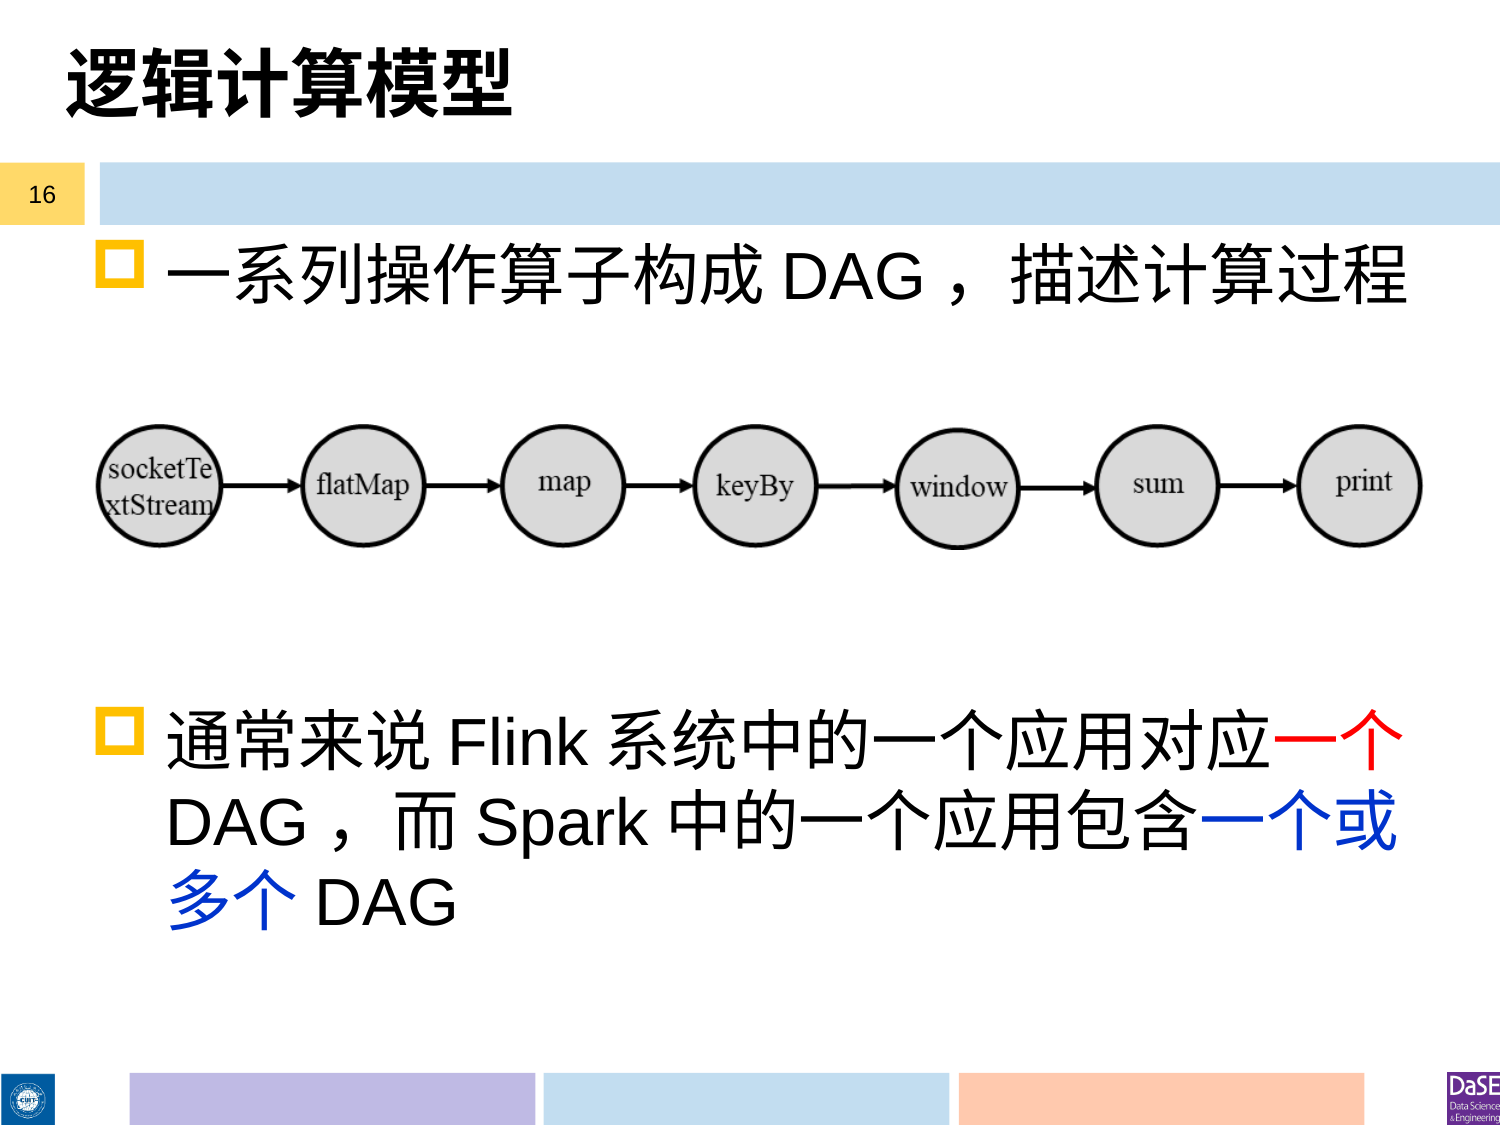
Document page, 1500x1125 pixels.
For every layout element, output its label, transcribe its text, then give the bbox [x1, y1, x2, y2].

picture [0, 1072, 56, 1125]
picture [1447, 1072, 1500, 1125]
list 一系列操作算子构成DAG，描述计算过程 通常来说Flink系统中的一个应用对应一个DAG，而Spark中的一个应用包含一个或多个DAG [75, 224, 1425, 1005]
slide_number 16 [0, 162, 85, 225]
picture [84, 424, 1425, 550]
title 逻辑计算模型 [50, 0, 1459, 175]
